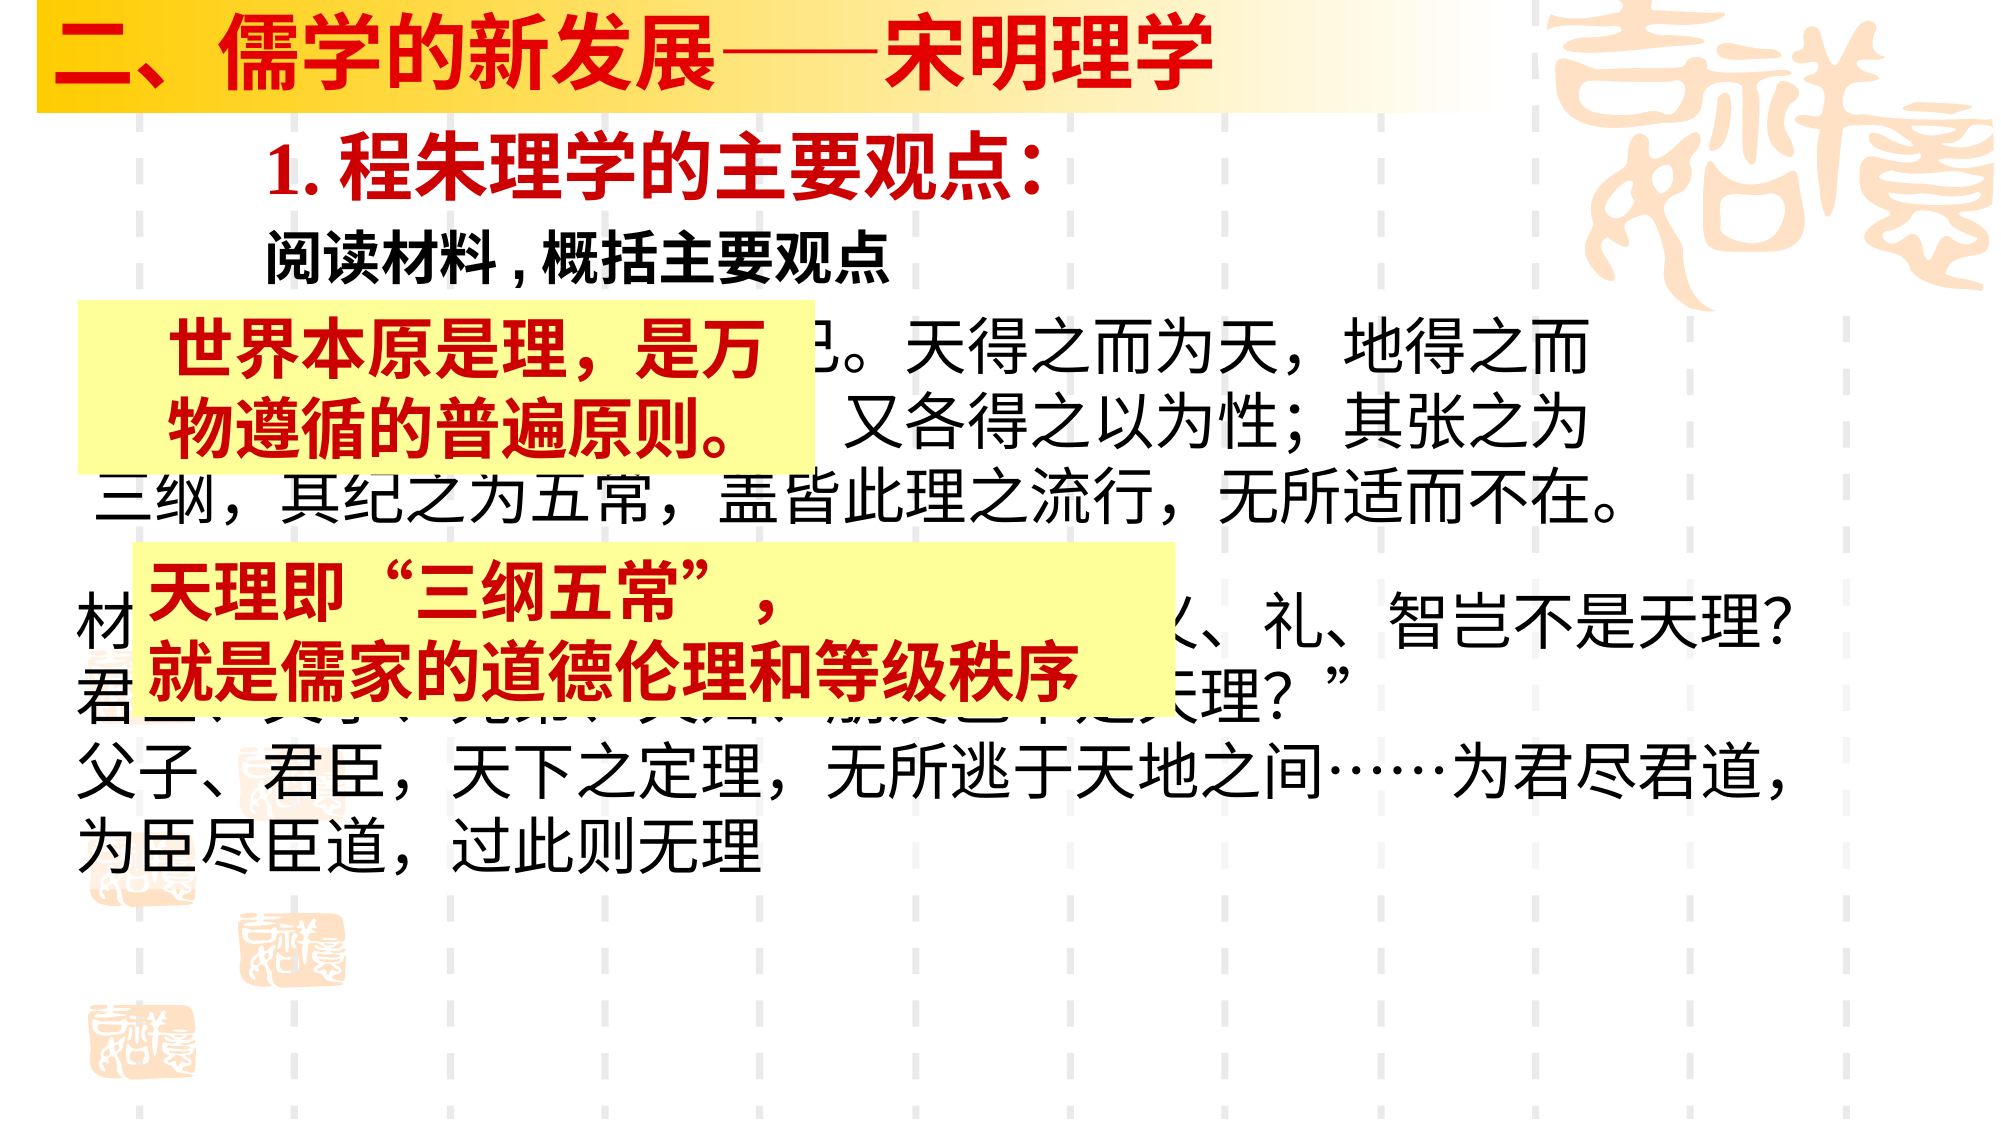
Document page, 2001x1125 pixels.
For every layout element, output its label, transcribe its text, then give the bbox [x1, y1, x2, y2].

text_box 阅读材料,概括主要观点 [249, 214, 975, 300]
text_box 材料二：“所谓天理，复是何物？仁、义、礼、智岂不是天理？君臣、父子、兄弟、夫妇、朋友岂不是天理？” 父子、君臣，天下之定理，无所逃于天地之间……为君尽君道，为臣尽臣道，过此则无理 [60, 574, 1899, 890]
text_box 材料一：宇宙之间一理而已。天得之而为天，地得之而为地，凡生于天地之间者，又各得之以为性；其张之为三纲，其纪之为五常，盖皆此理之流行，无所适而不在。 [77, 299, 1614, 540]
text_box 世界本原是理，是万物遵循的普遍原则。 [77, 299, 816, 475]
text_box 天理即“三纲五常”， 就是儒家的道德伦理和等级秩序 [132, 542, 1176, 717]
text_box 1.程朱理学的主要观点： [249, 113, 1288, 218]
text_box 二、儒学的新发展——宋明理学 [391, 0, 1501, 113]
text_box 二、儒学的新发展——宋明理学 [36, 0, 379, 113]
